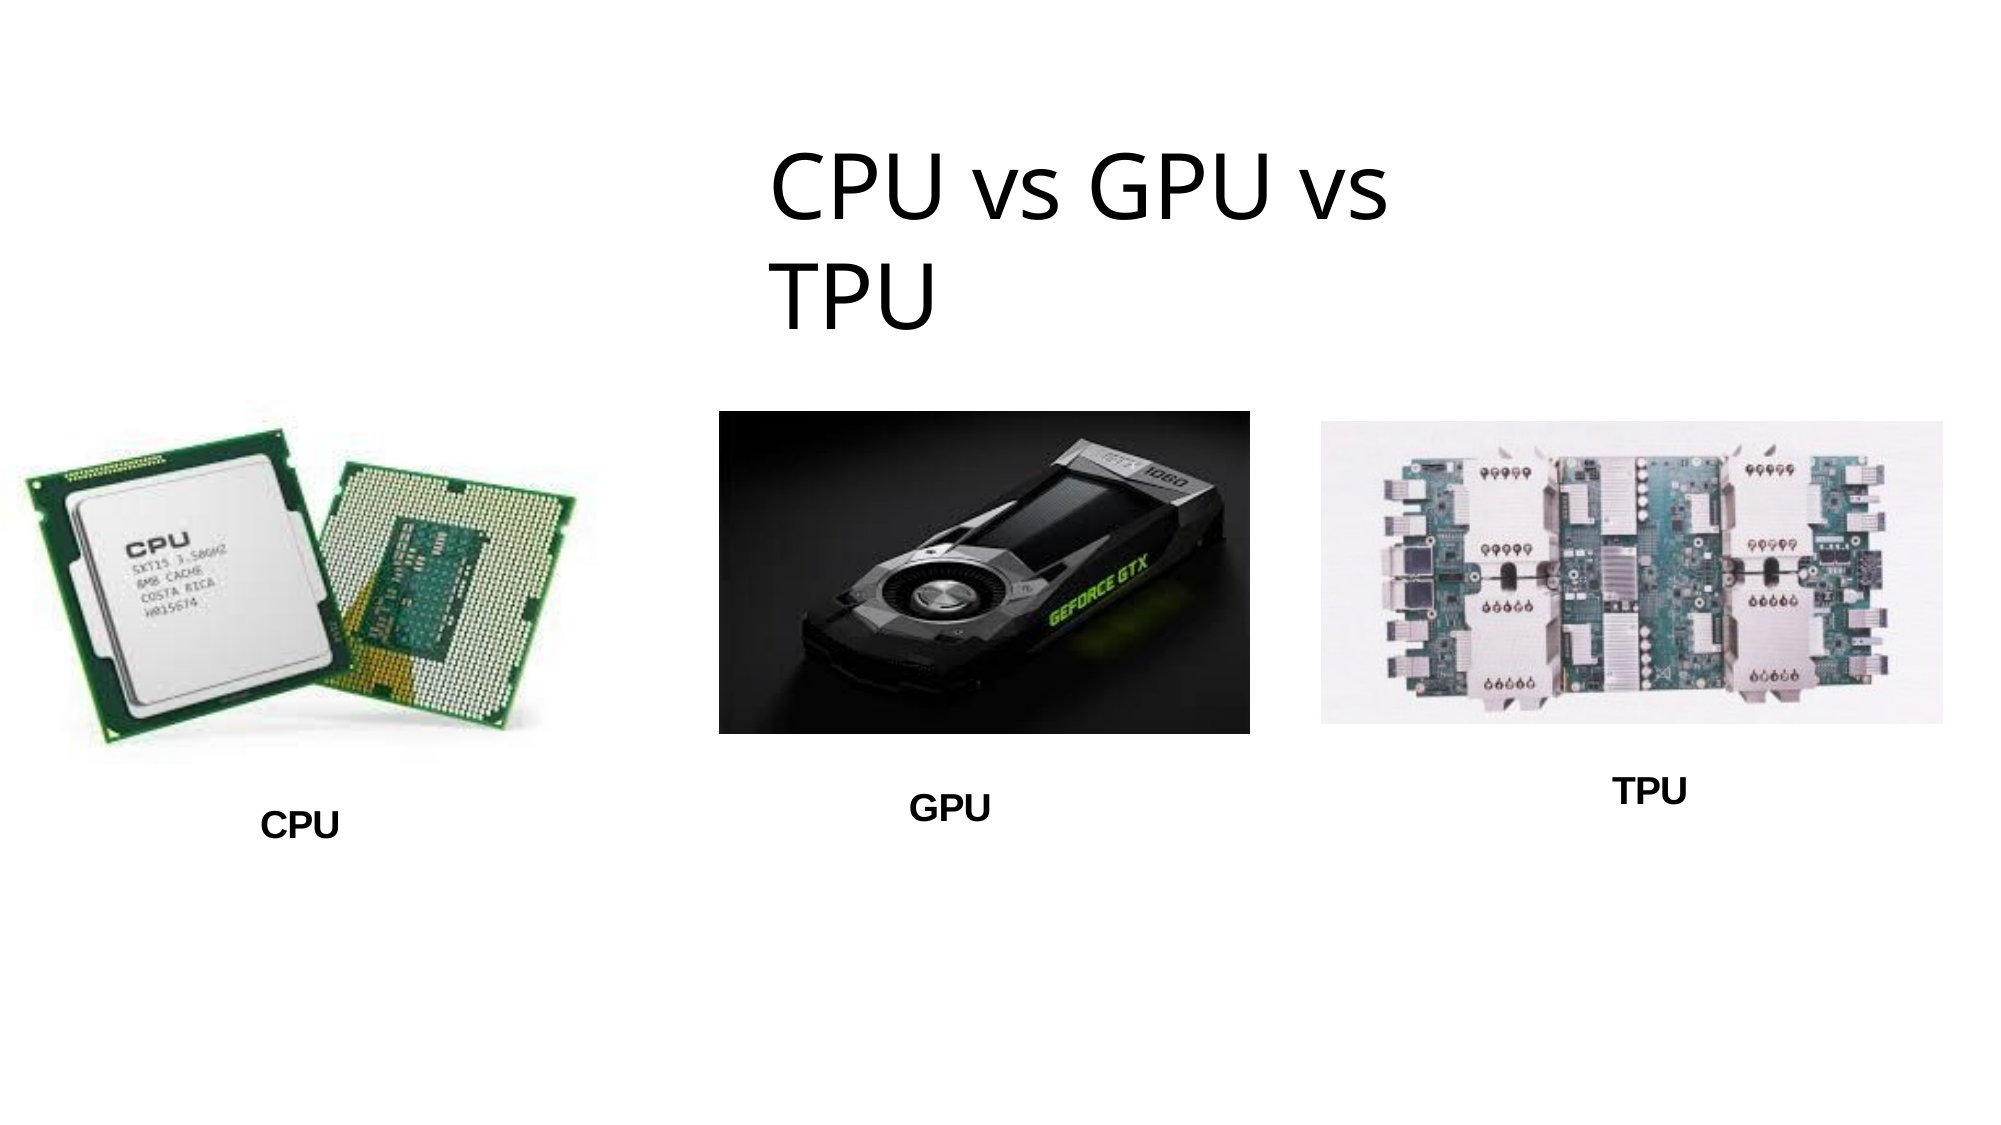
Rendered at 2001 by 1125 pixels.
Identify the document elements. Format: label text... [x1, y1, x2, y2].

picture [0, 400, 603, 779]
picture [1321, 421, 1943, 724]
picture [718, 411, 1250, 734]
title CPU vs GPU vs TPU [167, 101, 1481, 349]
text_box GPU [906, 780, 996, 830]
text_box TPU [1609, 763, 1693, 813]
text_box CPU [257, 796, 345, 847]
